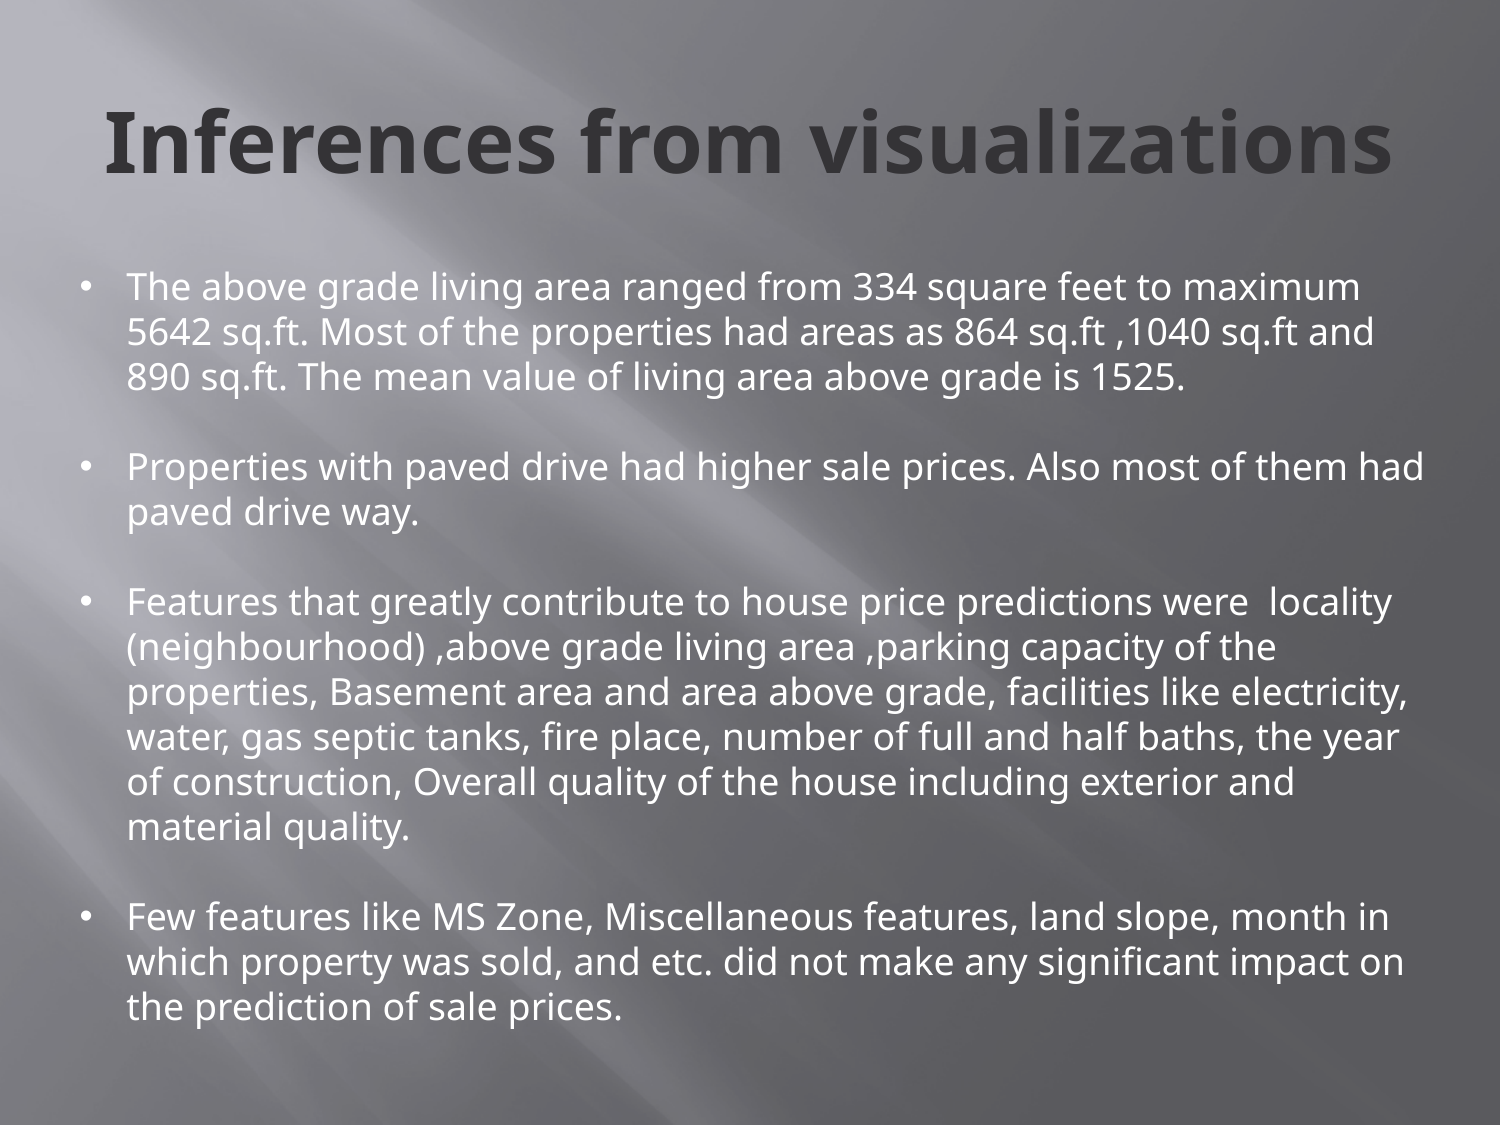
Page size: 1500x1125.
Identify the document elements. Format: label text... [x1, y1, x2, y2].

title Inferences from visualizations [75, 45, 1425, 233]
text_box The above grade living area ranged from 334 square feet to maximum 5642 sq.ft. Most of the properties had areas as 864 sq.ft ,1040 sq.ft and 890 sq.ft. The mean value of living area above grade is 1525. Properties with paved drive had higher sale prices. Also most of them had paved drive way. Features that greatly contribute to house price predictions were locality (neighbourhood) ,above grade living area ,parking capacity of the properties, Basement area and area above grade, facilities like electricity, water, gas septic tanks, fire place, number of full and half baths, the year of construction, Overall quality of the house including exterior and material quality. Few features like MS Zone, Miscellaneous features, land slope, month in which property was sold, and etc. did not make any significant impact on the prediction of sale prices. [64, 255, 1459, 1081]
